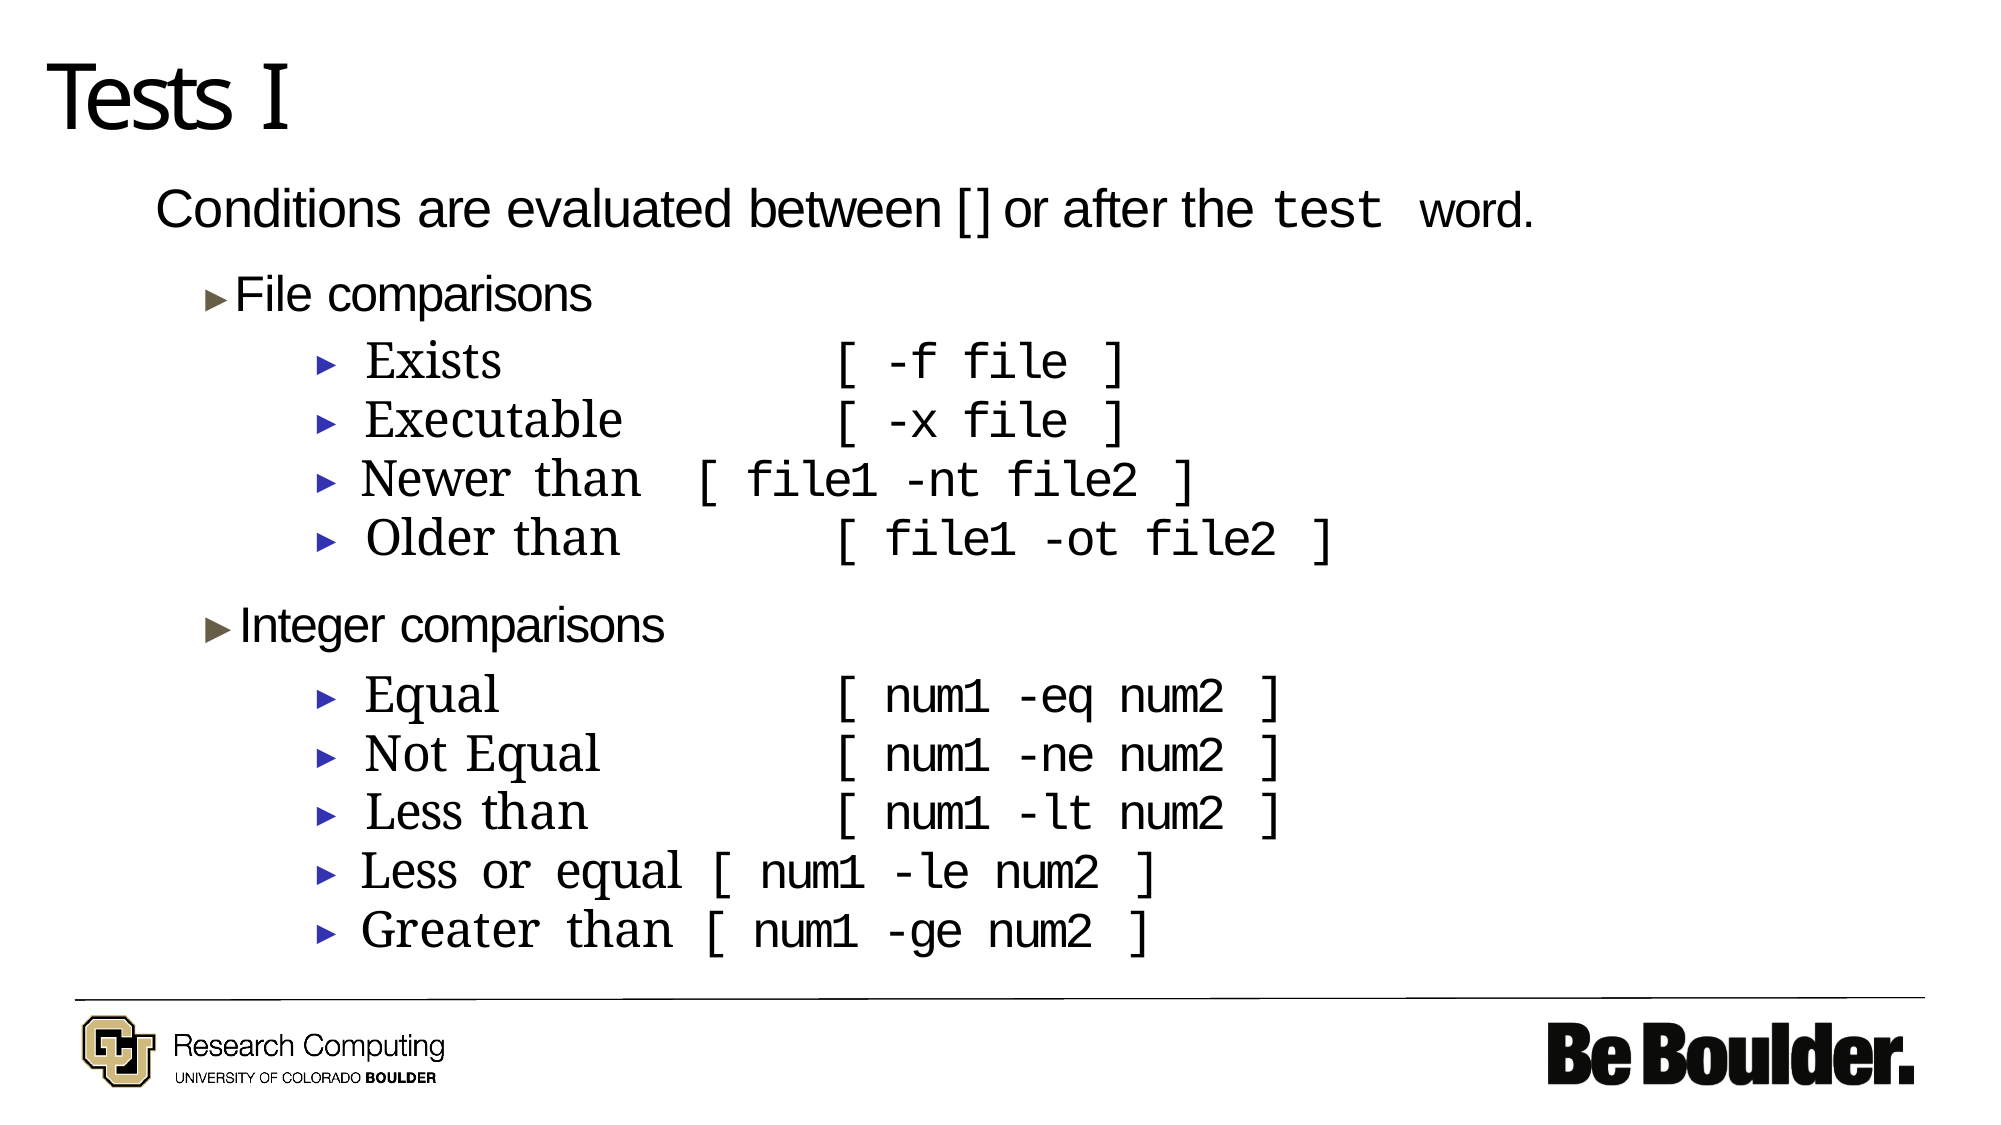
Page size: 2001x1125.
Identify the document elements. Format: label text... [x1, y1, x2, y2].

picture [1524, 1015, 1938, 1088]
text_box Conditions are evaluated between [ ] or after the test word. ▶ File comparisons ▶ Exists [ -f file ] ▶ Executable [ -x file ] ▶ Newer than [ file1 -nt file2 ] ▶ Older than [ file1 -ot file2 ] ▶ Integer comparisons ▶ Equal [ num1 -eq num2 ] ▶ Not Equal [ num1 -ne num2 ] ▶ Less than [ num1 -lt num2 ] ▶ Less or equal [ num1 -le num2 ] ▶ Greater than [ num1 -ge num2 ] [150, 144, 1793, 958]
picture [81, 1015, 444, 1088]
title Tests I [41, 0, 410, 187]
